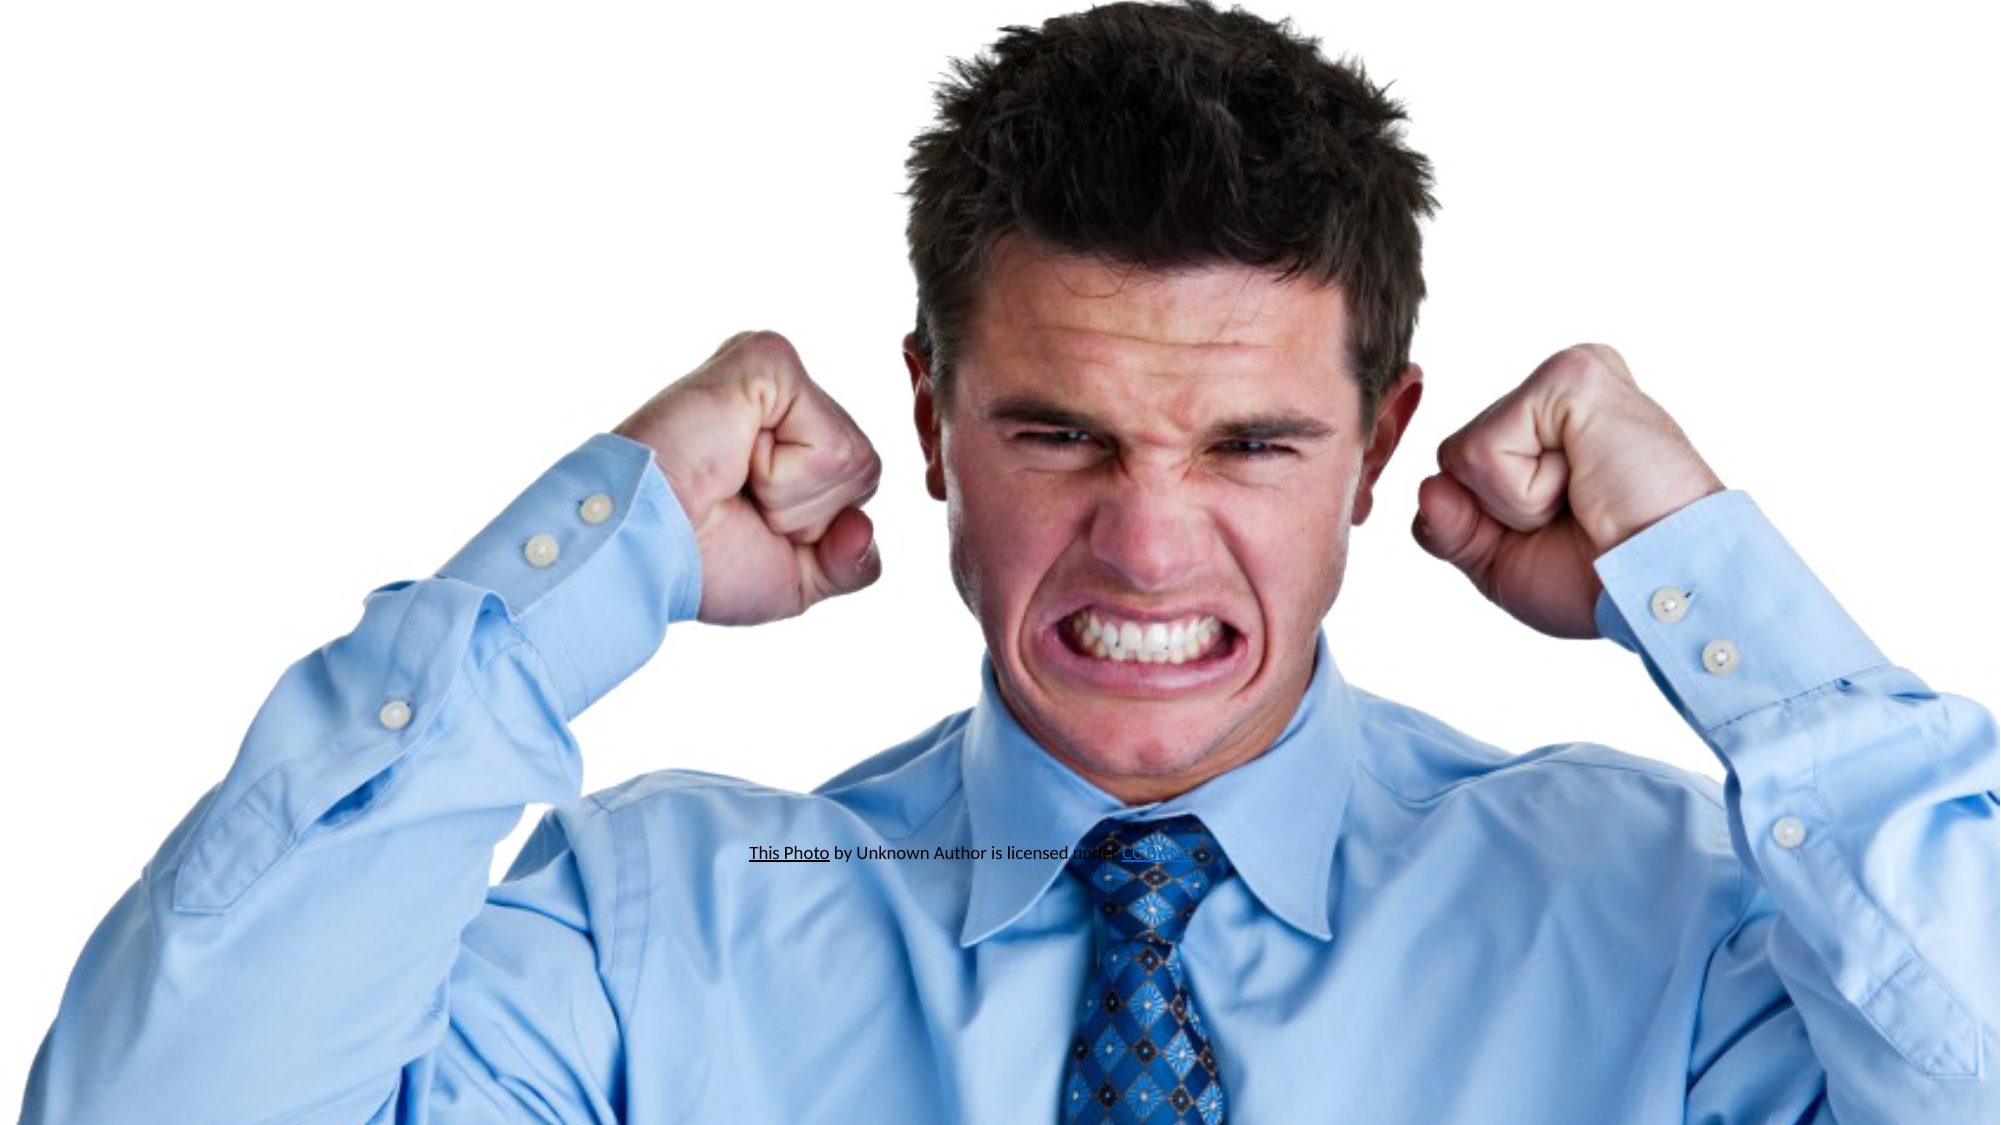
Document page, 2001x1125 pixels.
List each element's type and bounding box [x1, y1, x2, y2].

list [0, 0, 2000, 1125]
